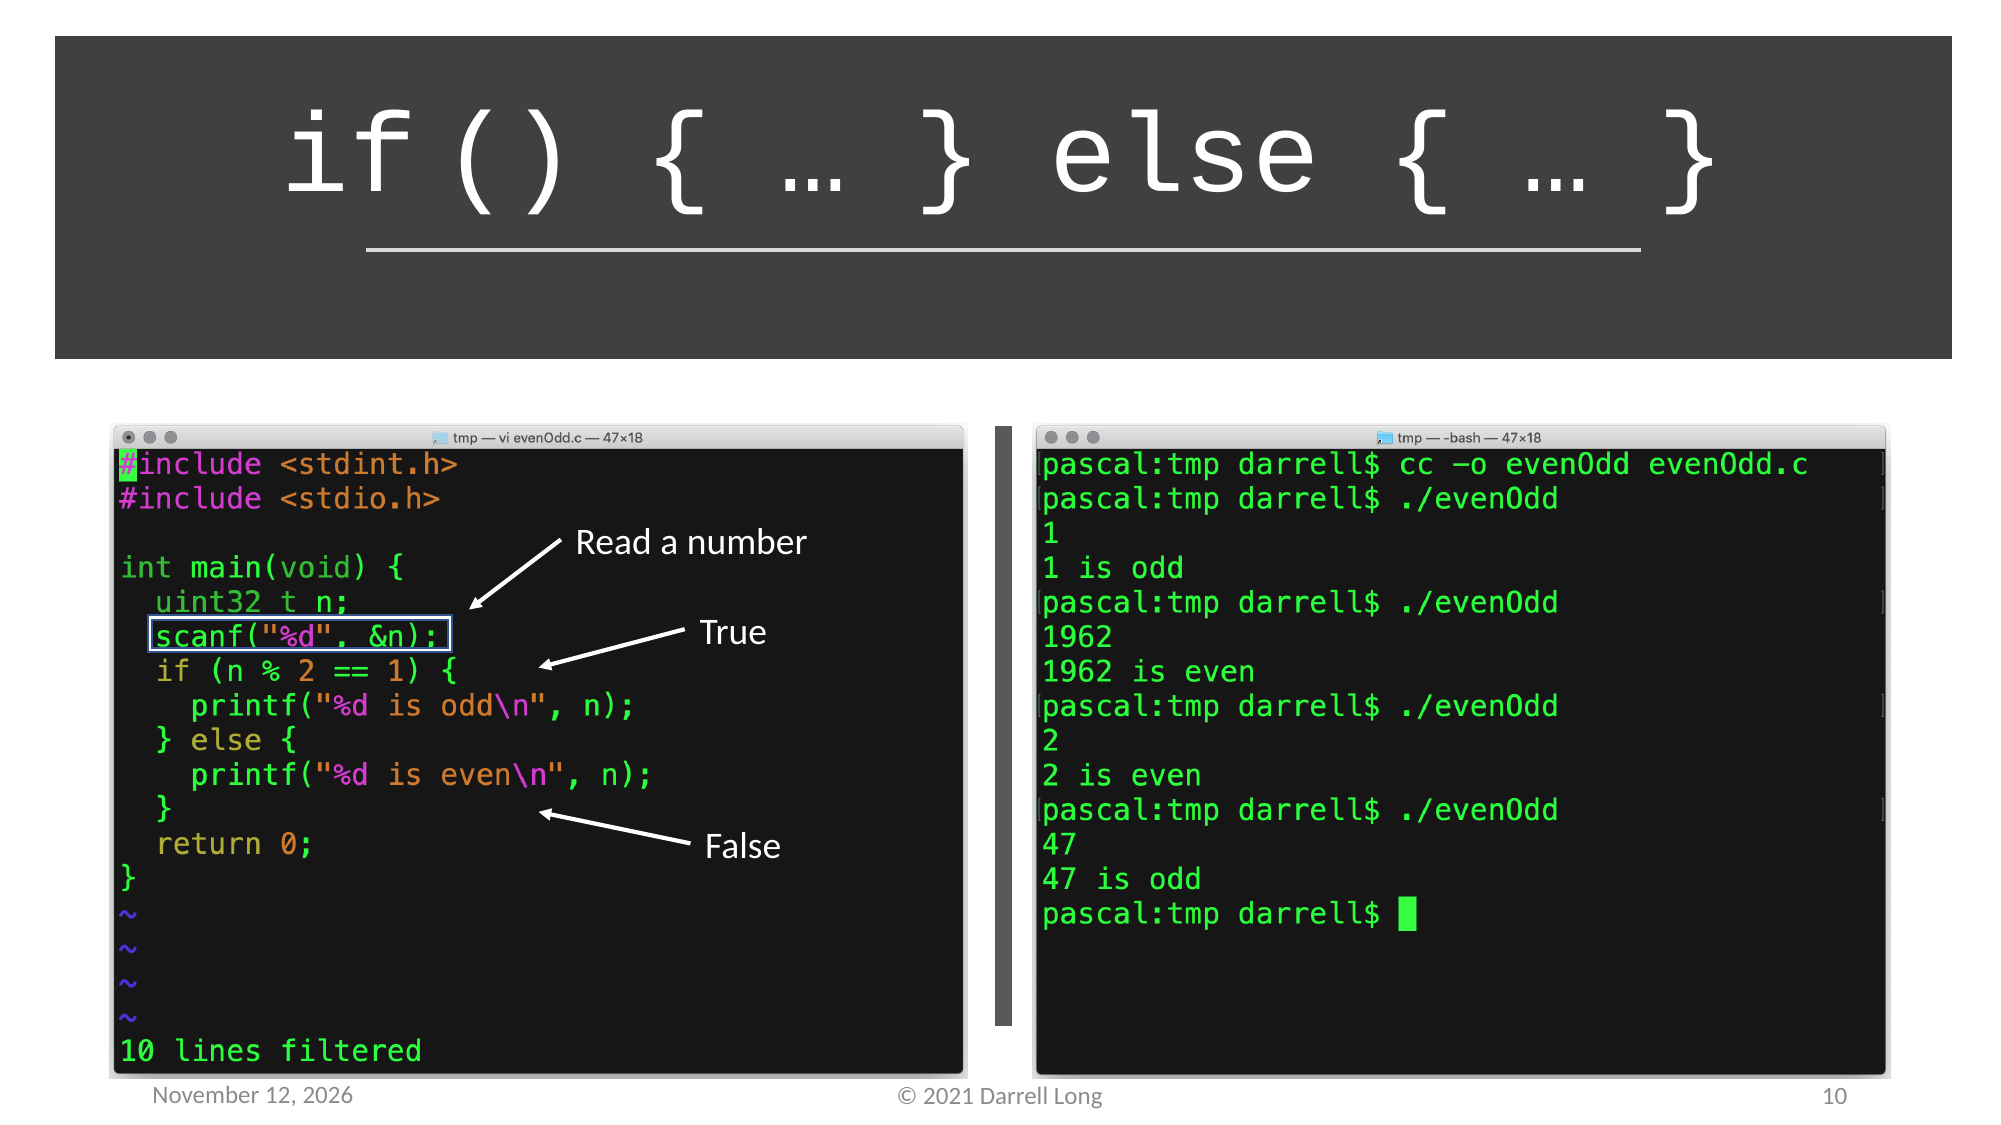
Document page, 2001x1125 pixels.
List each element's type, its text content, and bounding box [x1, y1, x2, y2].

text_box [468, 539, 561, 610]
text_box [538, 630, 685, 668]
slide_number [137, 1080, 588, 1124]
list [109, 423, 968, 1080]
footer © 2021 Darrell Long [662, 1064, 1338, 1125]
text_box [538, 811, 691, 845]
title if () { … } else { … } [89, 71, 1917, 224]
text_box [64, 45, 1942, 350]
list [1032, 423, 1890, 1080]
slide_number 10 [1412, 1080, 1863, 1125]
